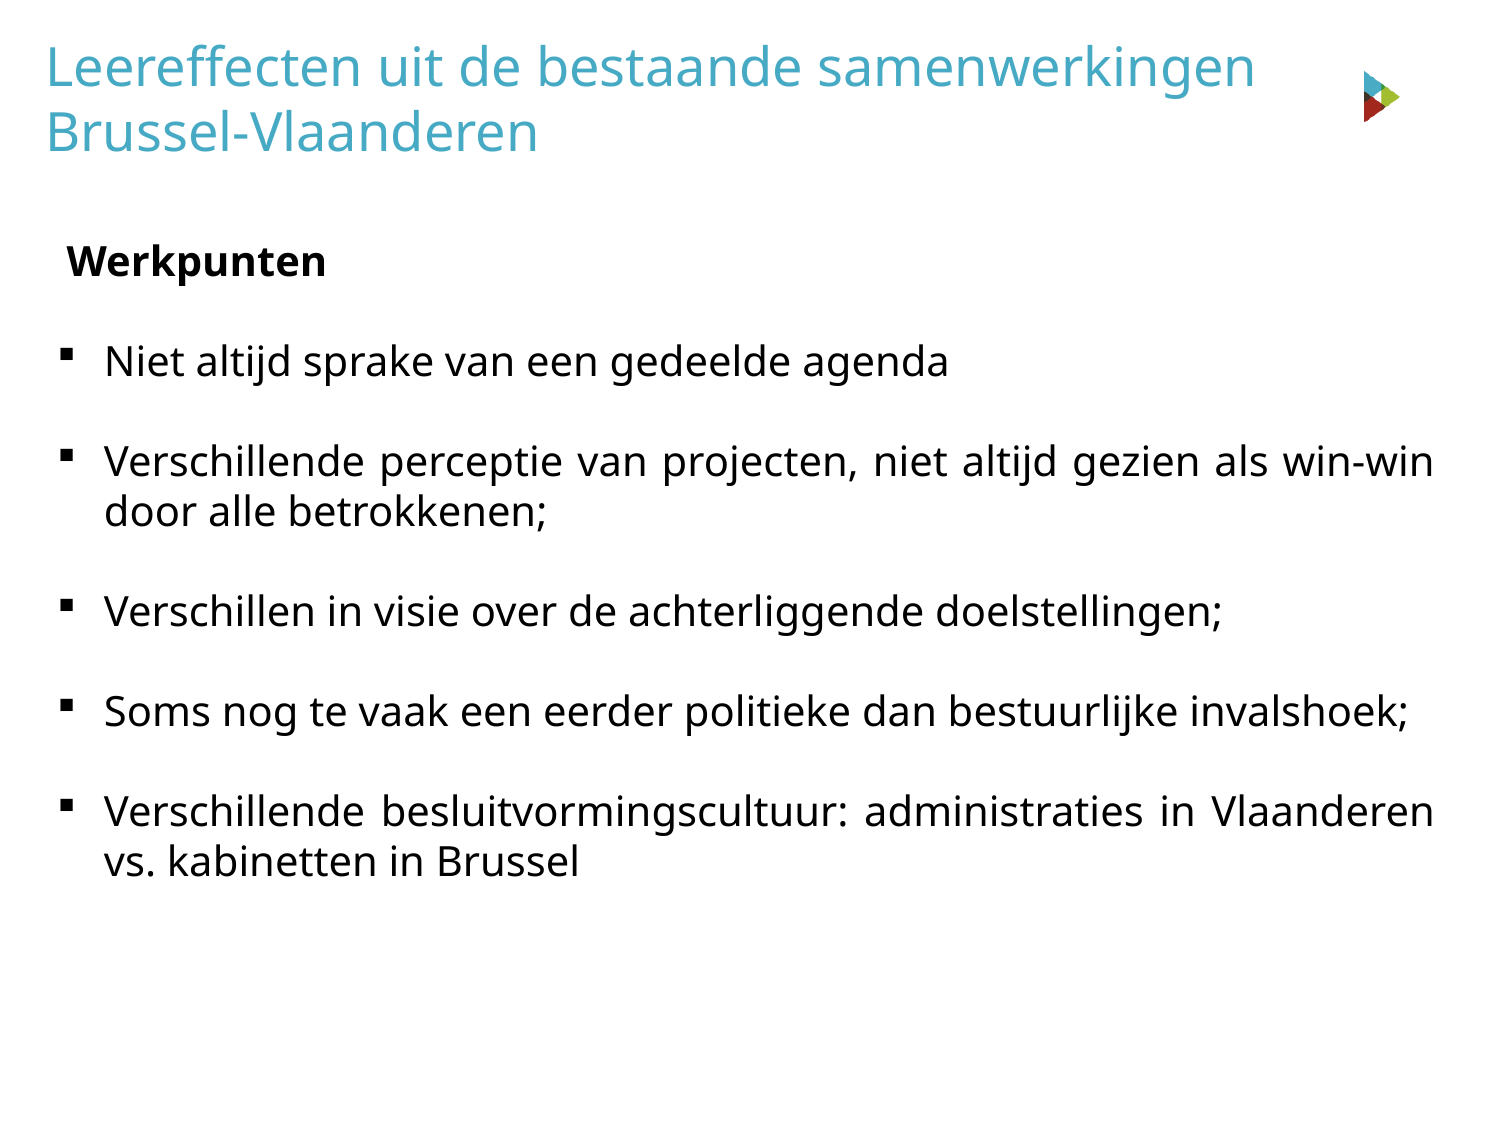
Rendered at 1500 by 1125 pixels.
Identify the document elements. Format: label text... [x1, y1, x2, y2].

title Leereffecten uit de bestaande samenwerkingen Brussel-Vlaanderen [30, 42, 1462, 286]
text_box Werkpunten Niet altijd sprake van een gedeelde agenda Verschillende perceptie van projecten, niet altijd gezien als win-win door alle betrokkenen; Verschillen in visie over de achterliggende doelstellingen; Soms nog te vaak een eerder politieke dan bestuurlijke invalshoek; Verschillende besluitvormingscultuur: administraties in Vlaanderen vs. kabinetten in Brussel [38, 234, 1436, 939]
